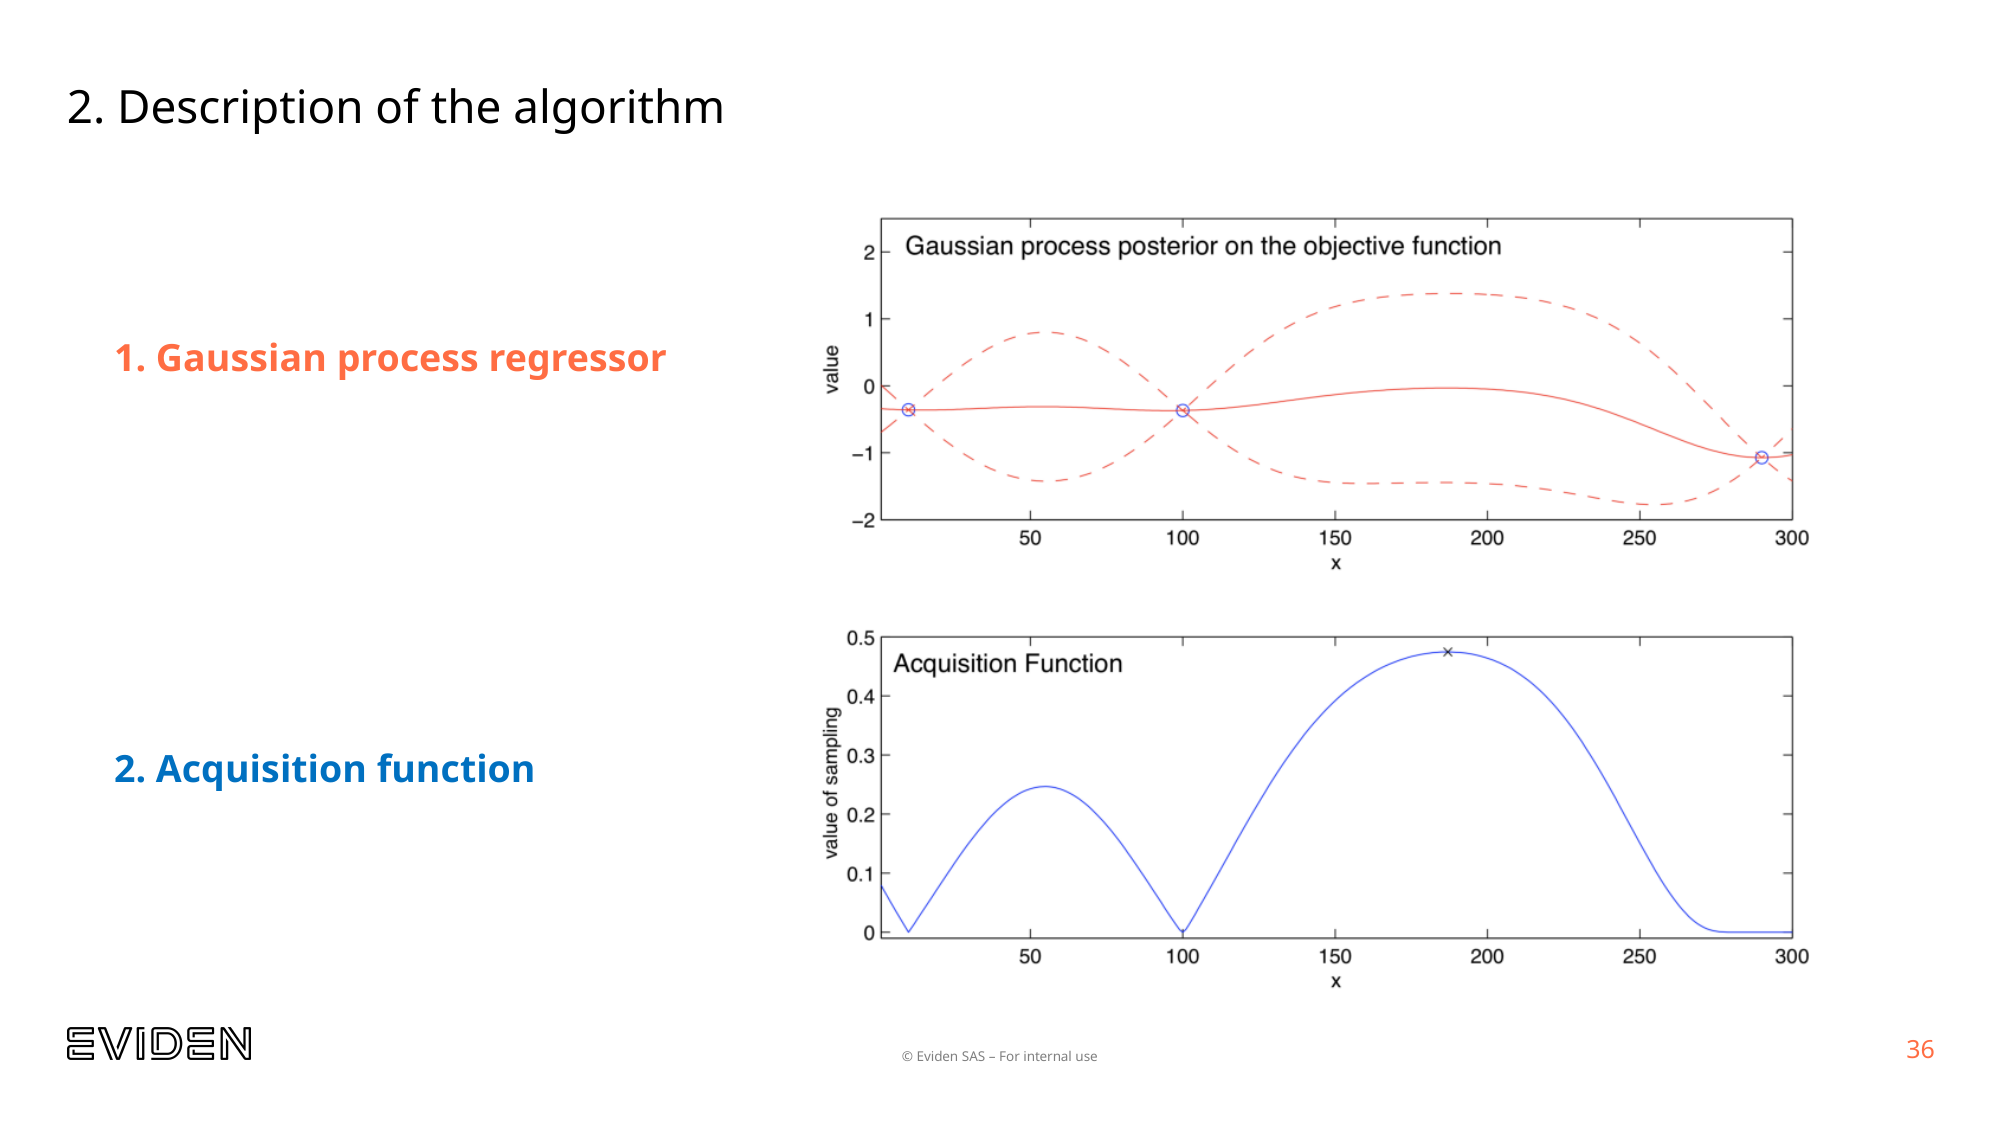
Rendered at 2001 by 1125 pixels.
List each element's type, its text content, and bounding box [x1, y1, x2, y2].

text_box 2. Acquisition function [99, 737, 753, 797]
text_box 1. Gaussian process regressor [99, 327, 753, 387]
picture [67, 1027, 251, 1060]
picture [817, 196, 1836, 1012]
title 2. Description of the algorithm [51, 77, 1936, 133]
